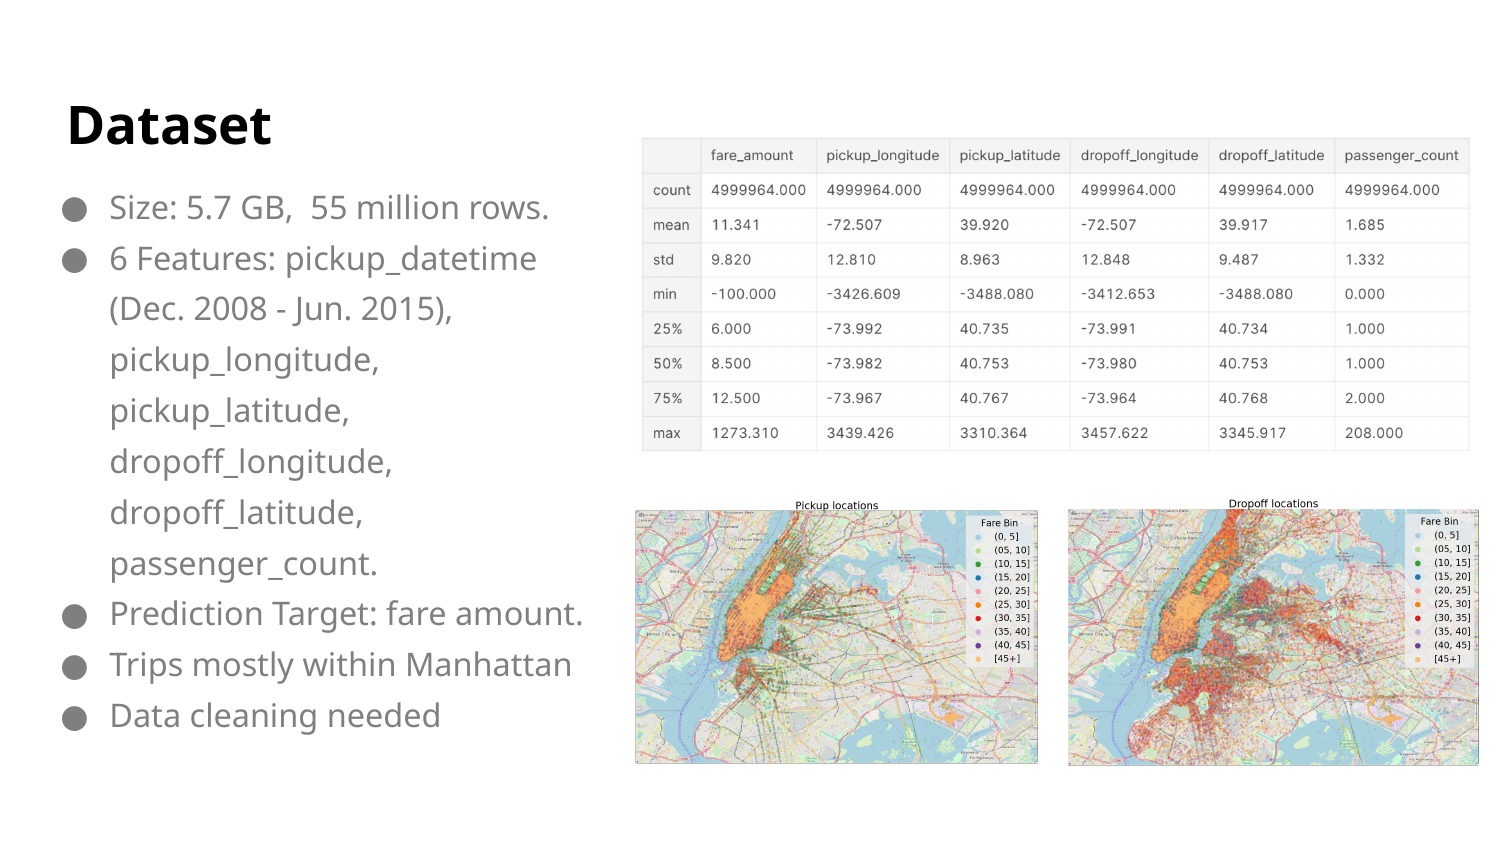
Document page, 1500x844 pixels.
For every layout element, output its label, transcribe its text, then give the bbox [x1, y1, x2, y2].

list Size: 5.7 GB, 55 million rows. 6 Features: pickup_datetime (Dec. 2008 - Jun. 2015), pickup_longitude, pickup_latitude, dropoff_longitude, dropoff_latitude, passenger_count. Prediction Target: fare amount. Trips mostly within Manhattan Data cleaning needed [29, 162, 606, 808]
picture [1055, 496, 1487, 773]
picture [623, 499, 1046, 770]
picture [636, 134, 1474, 457]
title Dataset [51, 72, 1449, 176]
